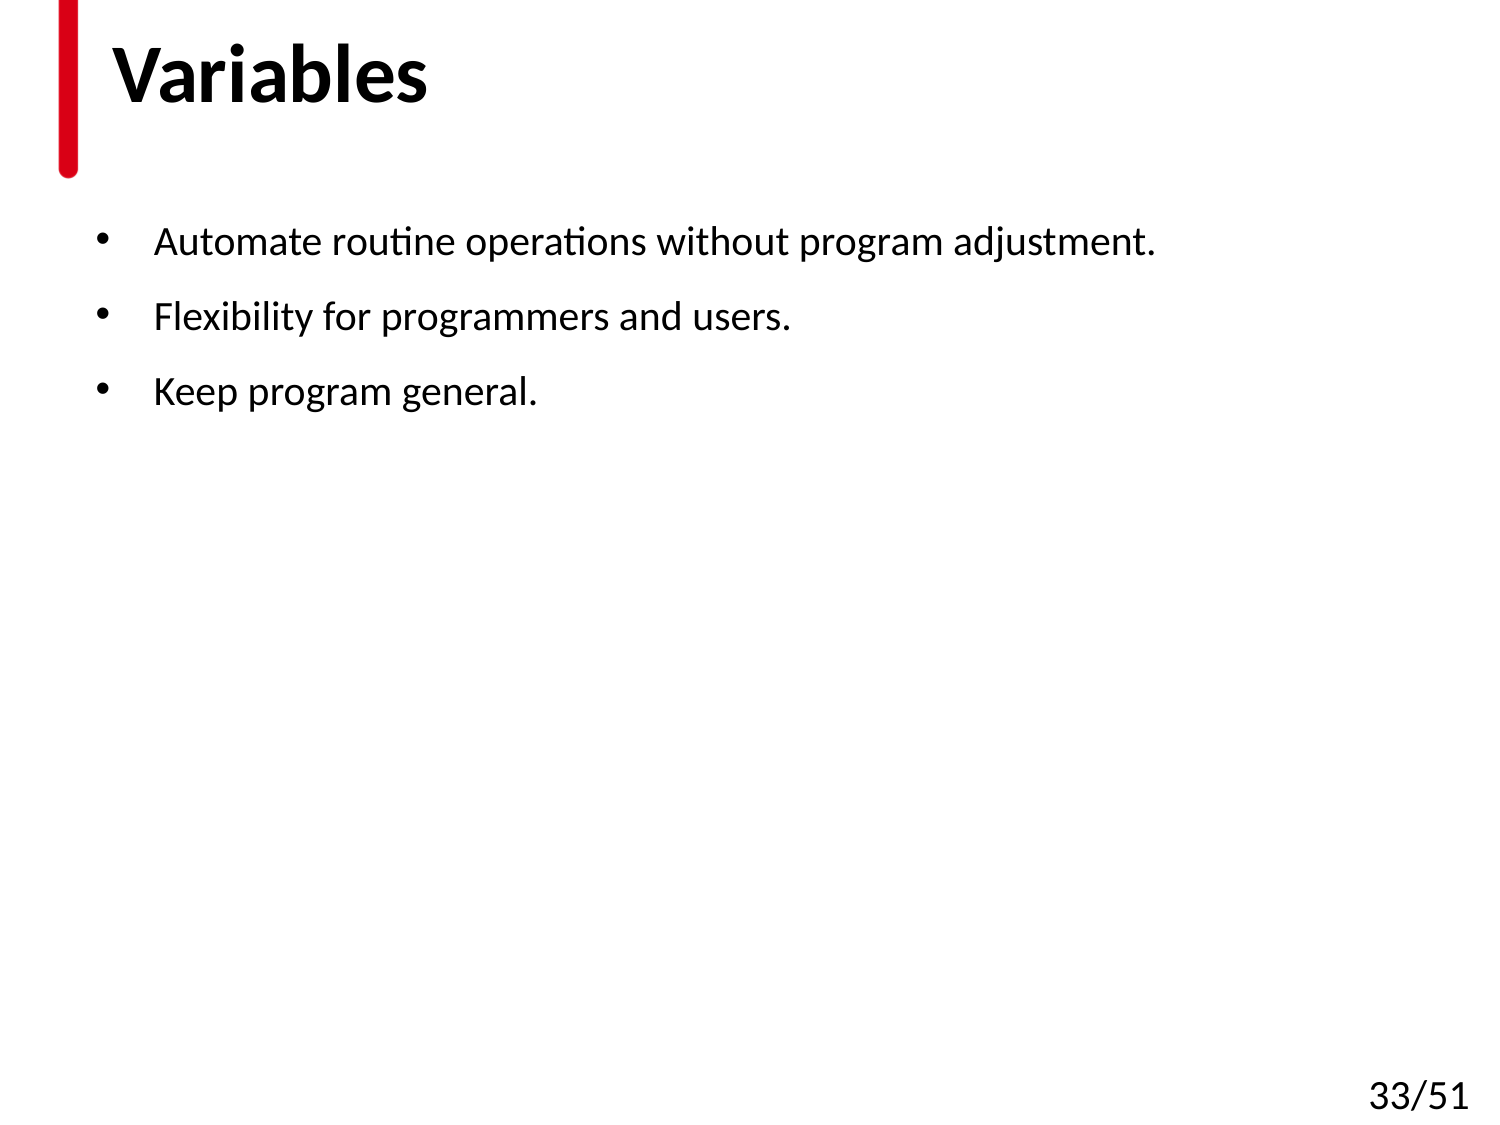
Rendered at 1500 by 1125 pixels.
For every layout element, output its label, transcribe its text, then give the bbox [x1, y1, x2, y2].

title Variables [97, 0, 1425, 138]
picture [57, 0, 81, 200]
list Automate routine operations without program adjustment. Flexibility for programmers and users. Keep program general. [80, 206, 1470, 701]
